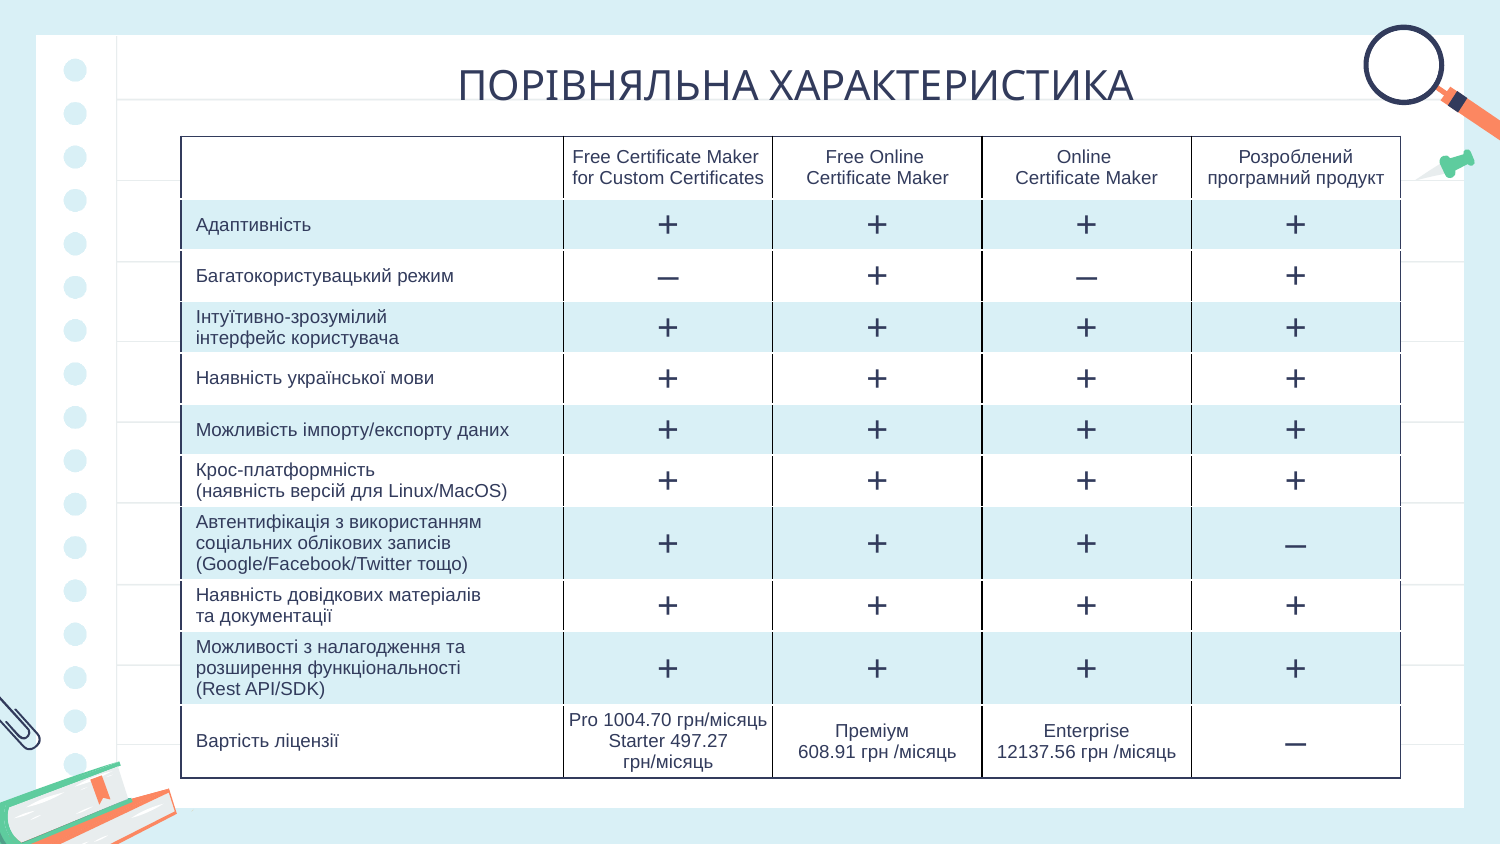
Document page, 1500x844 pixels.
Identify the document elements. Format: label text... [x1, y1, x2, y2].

table_cell Інтуїтивно-зрозумілий інтерфейс користувача [182, 302, 563, 352]
table_cell + [1192, 354, 1400, 403]
table_cell + [773, 302, 981, 352]
table_cell + [1192, 302, 1400, 352]
table_cell Наявність української мови [182, 354, 563, 403]
table_cell + [983, 302, 1191, 352]
table_cell – [1192, 706, 1400, 777]
table_cell Адаптивність [182, 200, 521, 249]
table_cell + [1192, 581, 1400, 630]
table_cell + [773, 405, 981, 454]
table_header Online Certificate Maker [983, 137, 1191, 191]
table_header Розроблений програмний продукт [1192, 137, 1400, 191]
table_cell Багатокористувацький режим [182, 251, 563, 301]
table_cell Автентифікація з використанням соціальних облікових записів (Google/Facebook/Twitter тощо) [182, 507, 563, 579]
picture [36, 35, 1464, 808]
table_cell + [983, 507, 1191, 579]
picture [1432, 35, 1464, 95]
table_cell + [773, 507, 981, 579]
table_cell Enterprise 12137.56 грн /місяць [983, 706, 1191, 777]
table_cell Крос-платформність (наявність версій для Linux/MacOS) [182, 456, 563, 506]
table_cell + [1192, 632, 1400, 704]
table_cell + [983, 581, 1191, 630]
table_cell – [1192, 507, 1400, 579]
table_cell Наявність довідкових матеріалів та документації [182, 581, 563, 630]
table_cell + [1192, 456, 1400, 506]
table_cell + [983, 456, 1191, 506]
table_cell + [773, 267, 981, 301]
table_header Free Certificate Maker for Custom Certificates [564, 137, 772, 191]
table_cell Можливість імпорту/експорту даних [182, 405, 563, 454]
table_header Free Online Certificate Maker [773, 137, 981, 191]
table_cell – [564, 267, 772, 301]
table_cell + [1192, 267, 1400, 301]
table_cell + [564, 405, 772, 454]
table_cell + [773, 456, 981, 506]
table_cell + [564, 456, 772, 506]
table_cell + [564, 632, 772, 704]
table_cell + [983, 405, 1191, 454]
table_header [182, 137, 563, 198]
table_cell + [564, 302, 772, 352]
table_cell + [773, 354, 981, 403]
table_cell Преміум 608.91 грн /місяць [773, 706, 981, 777]
table_cell + [983, 354, 1191, 403]
table_cell + [773, 581, 981, 630]
table_cell + [983, 632, 1191, 704]
title ПОРІВНЯЛЬНА ХАРАКТЕРИСТИКА [158, 43, 1423, 138]
table_cell – [983, 267, 1191, 301]
table_cell + [773, 632, 981, 704]
picture [1401, 91, 1464, 191]
text_box [521, 191, 1500, 267]
table_cell + [564, 507, 772, 579]
table_cell Pro 1004.70 грн/місяць Starter 497.27 грн/місяць [564, 706, 772, 777]
table_cell + [1192, 405, 1400, 454]
table_cell + [564, 581, 772, 630]
table_cell Вартість ліцензії [182, 706, 563, 777]
table_cell Можливості з налагодження та розширення функціональності (Rest API/SDK) [182, 632, 563, 704]
table_cell + [564, 354, 772, 403]
